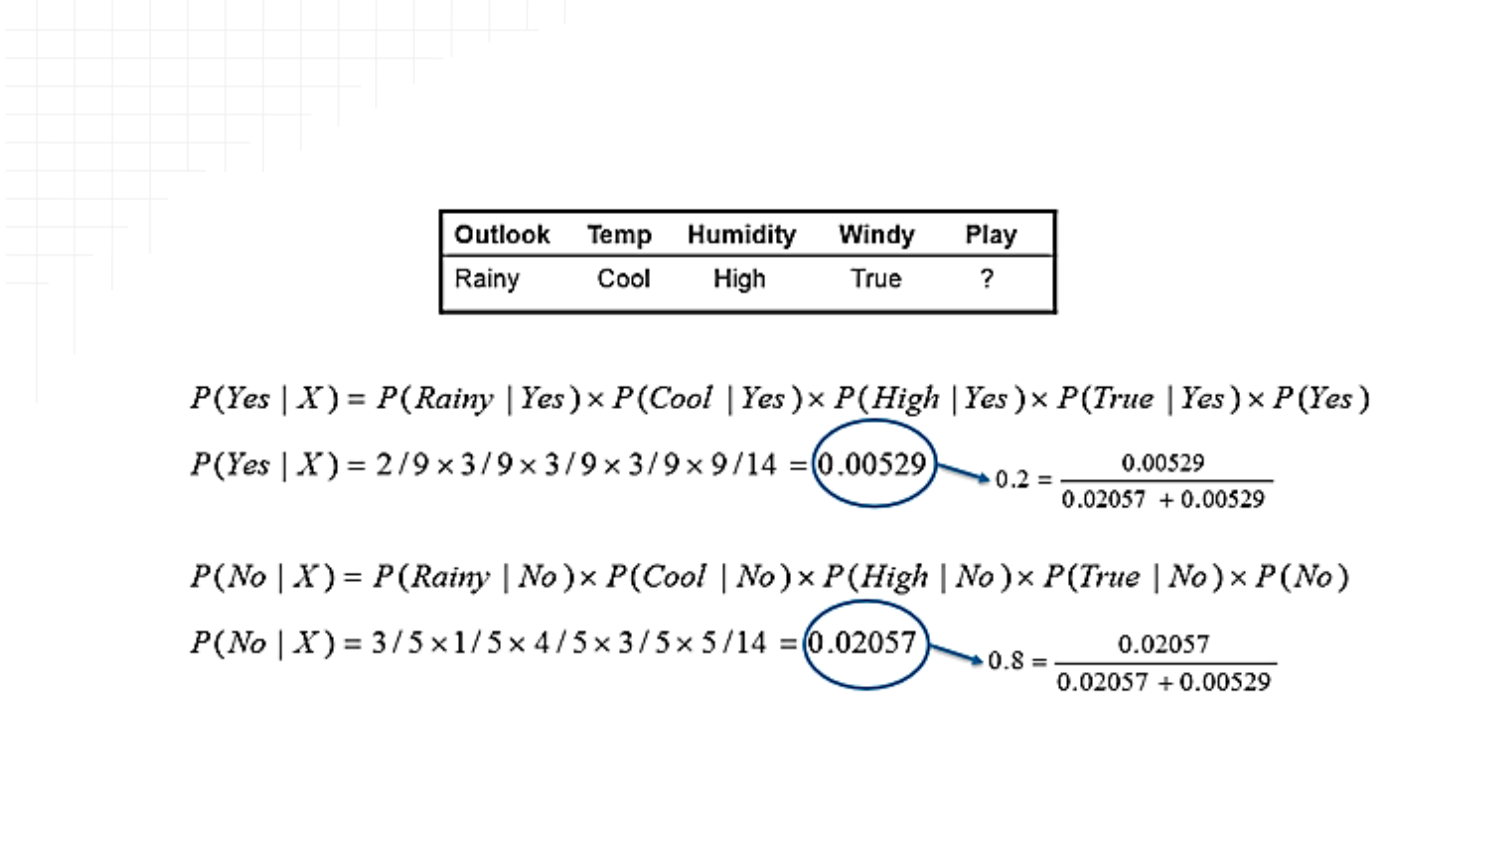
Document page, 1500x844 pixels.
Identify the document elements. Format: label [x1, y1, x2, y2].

picture [171, 172, 1390, 727]
